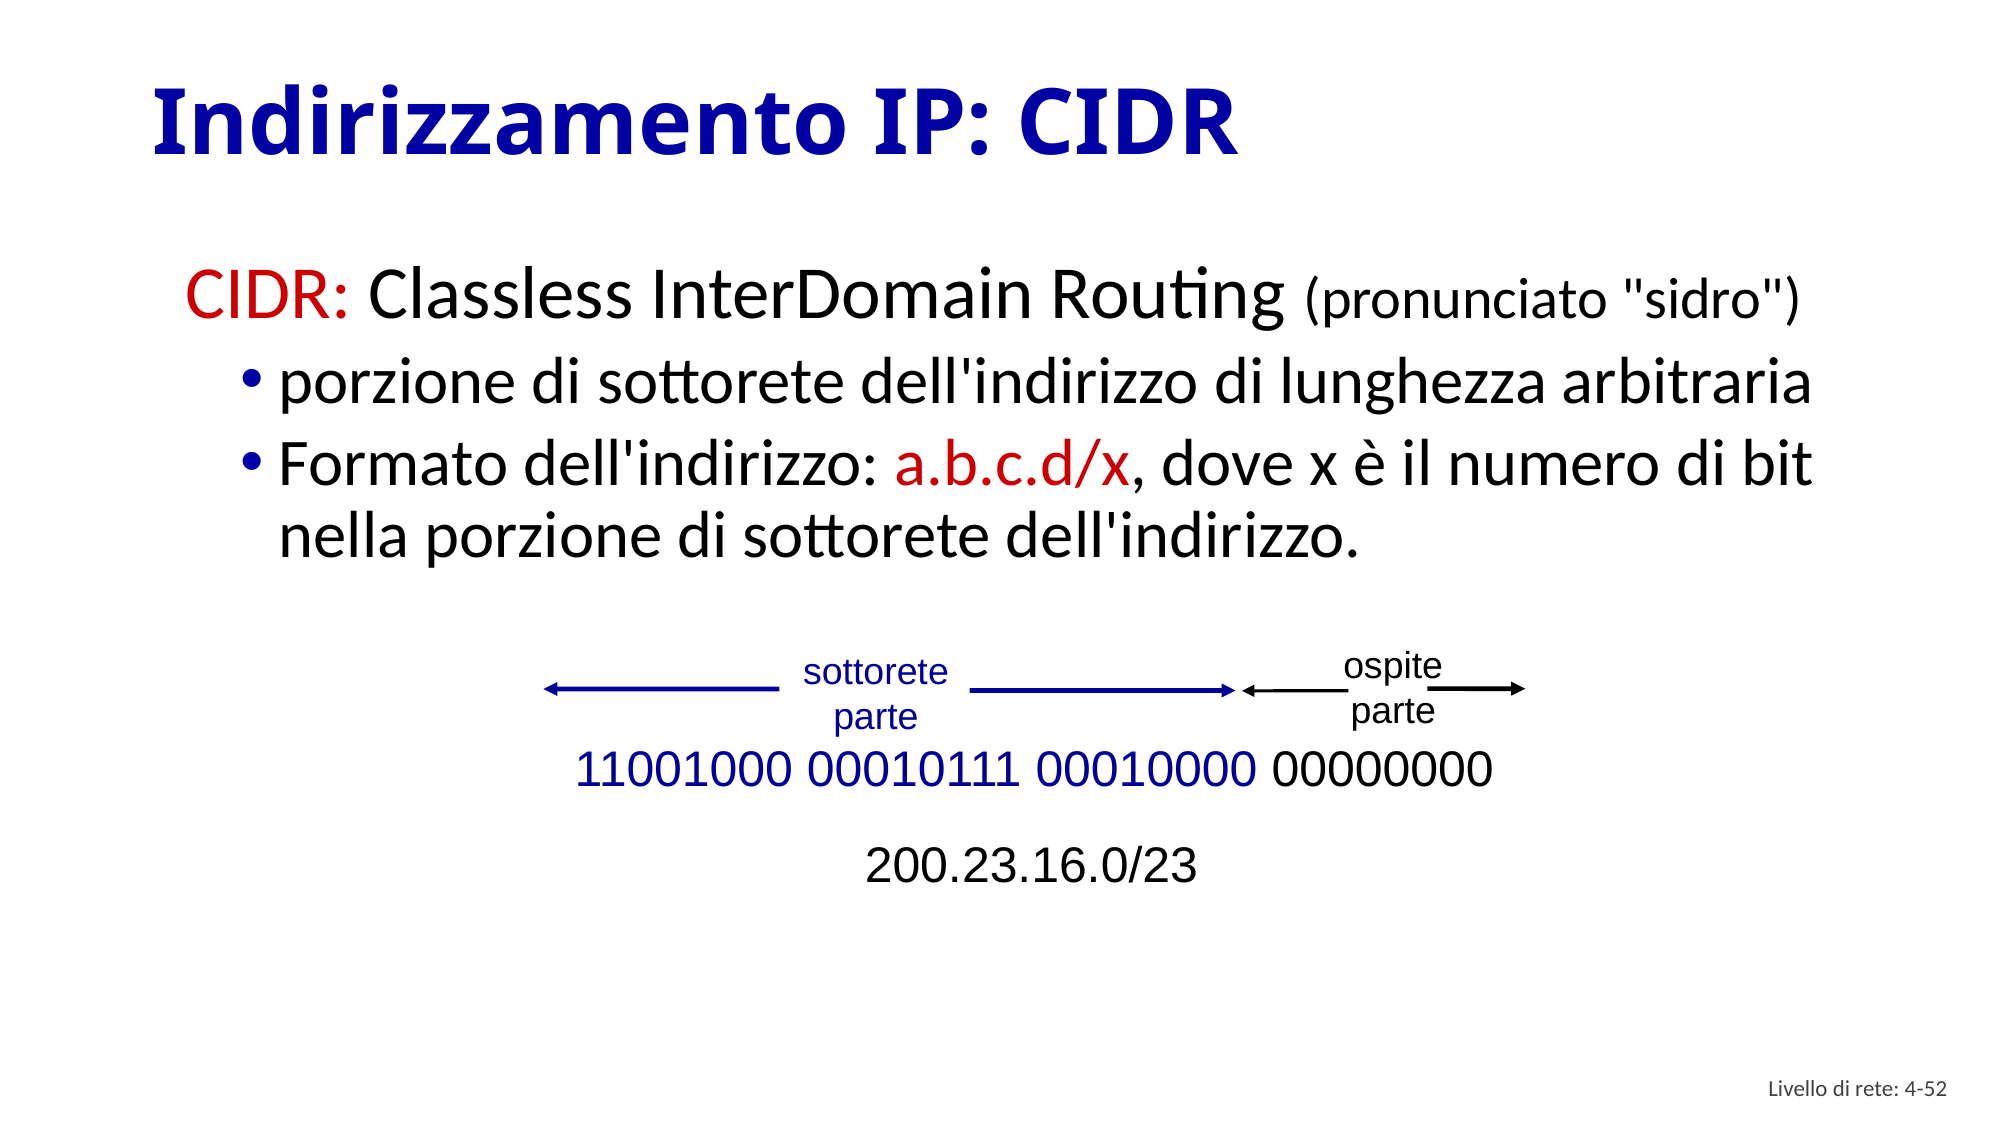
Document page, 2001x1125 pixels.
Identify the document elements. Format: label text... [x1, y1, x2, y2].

slide_number Livello di rete: 4- 51 [1512, 1056, 1963, 1117]
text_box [531, 633, 1537, 901]
text_box CIDR: Classless InterDomain Routing (pronunciato "sidro") porzione di sottorete dell'indirizzo di lunghezza arbitraria Formato dell'indirizzo: a.b.c.d/x, dove x è il numero di bit nella porzione di sottorete dell'indirizzo. [149, 246, 1970, 588]
title Indirizzamento IP: CIDR [137, 51, 1863, 198]
